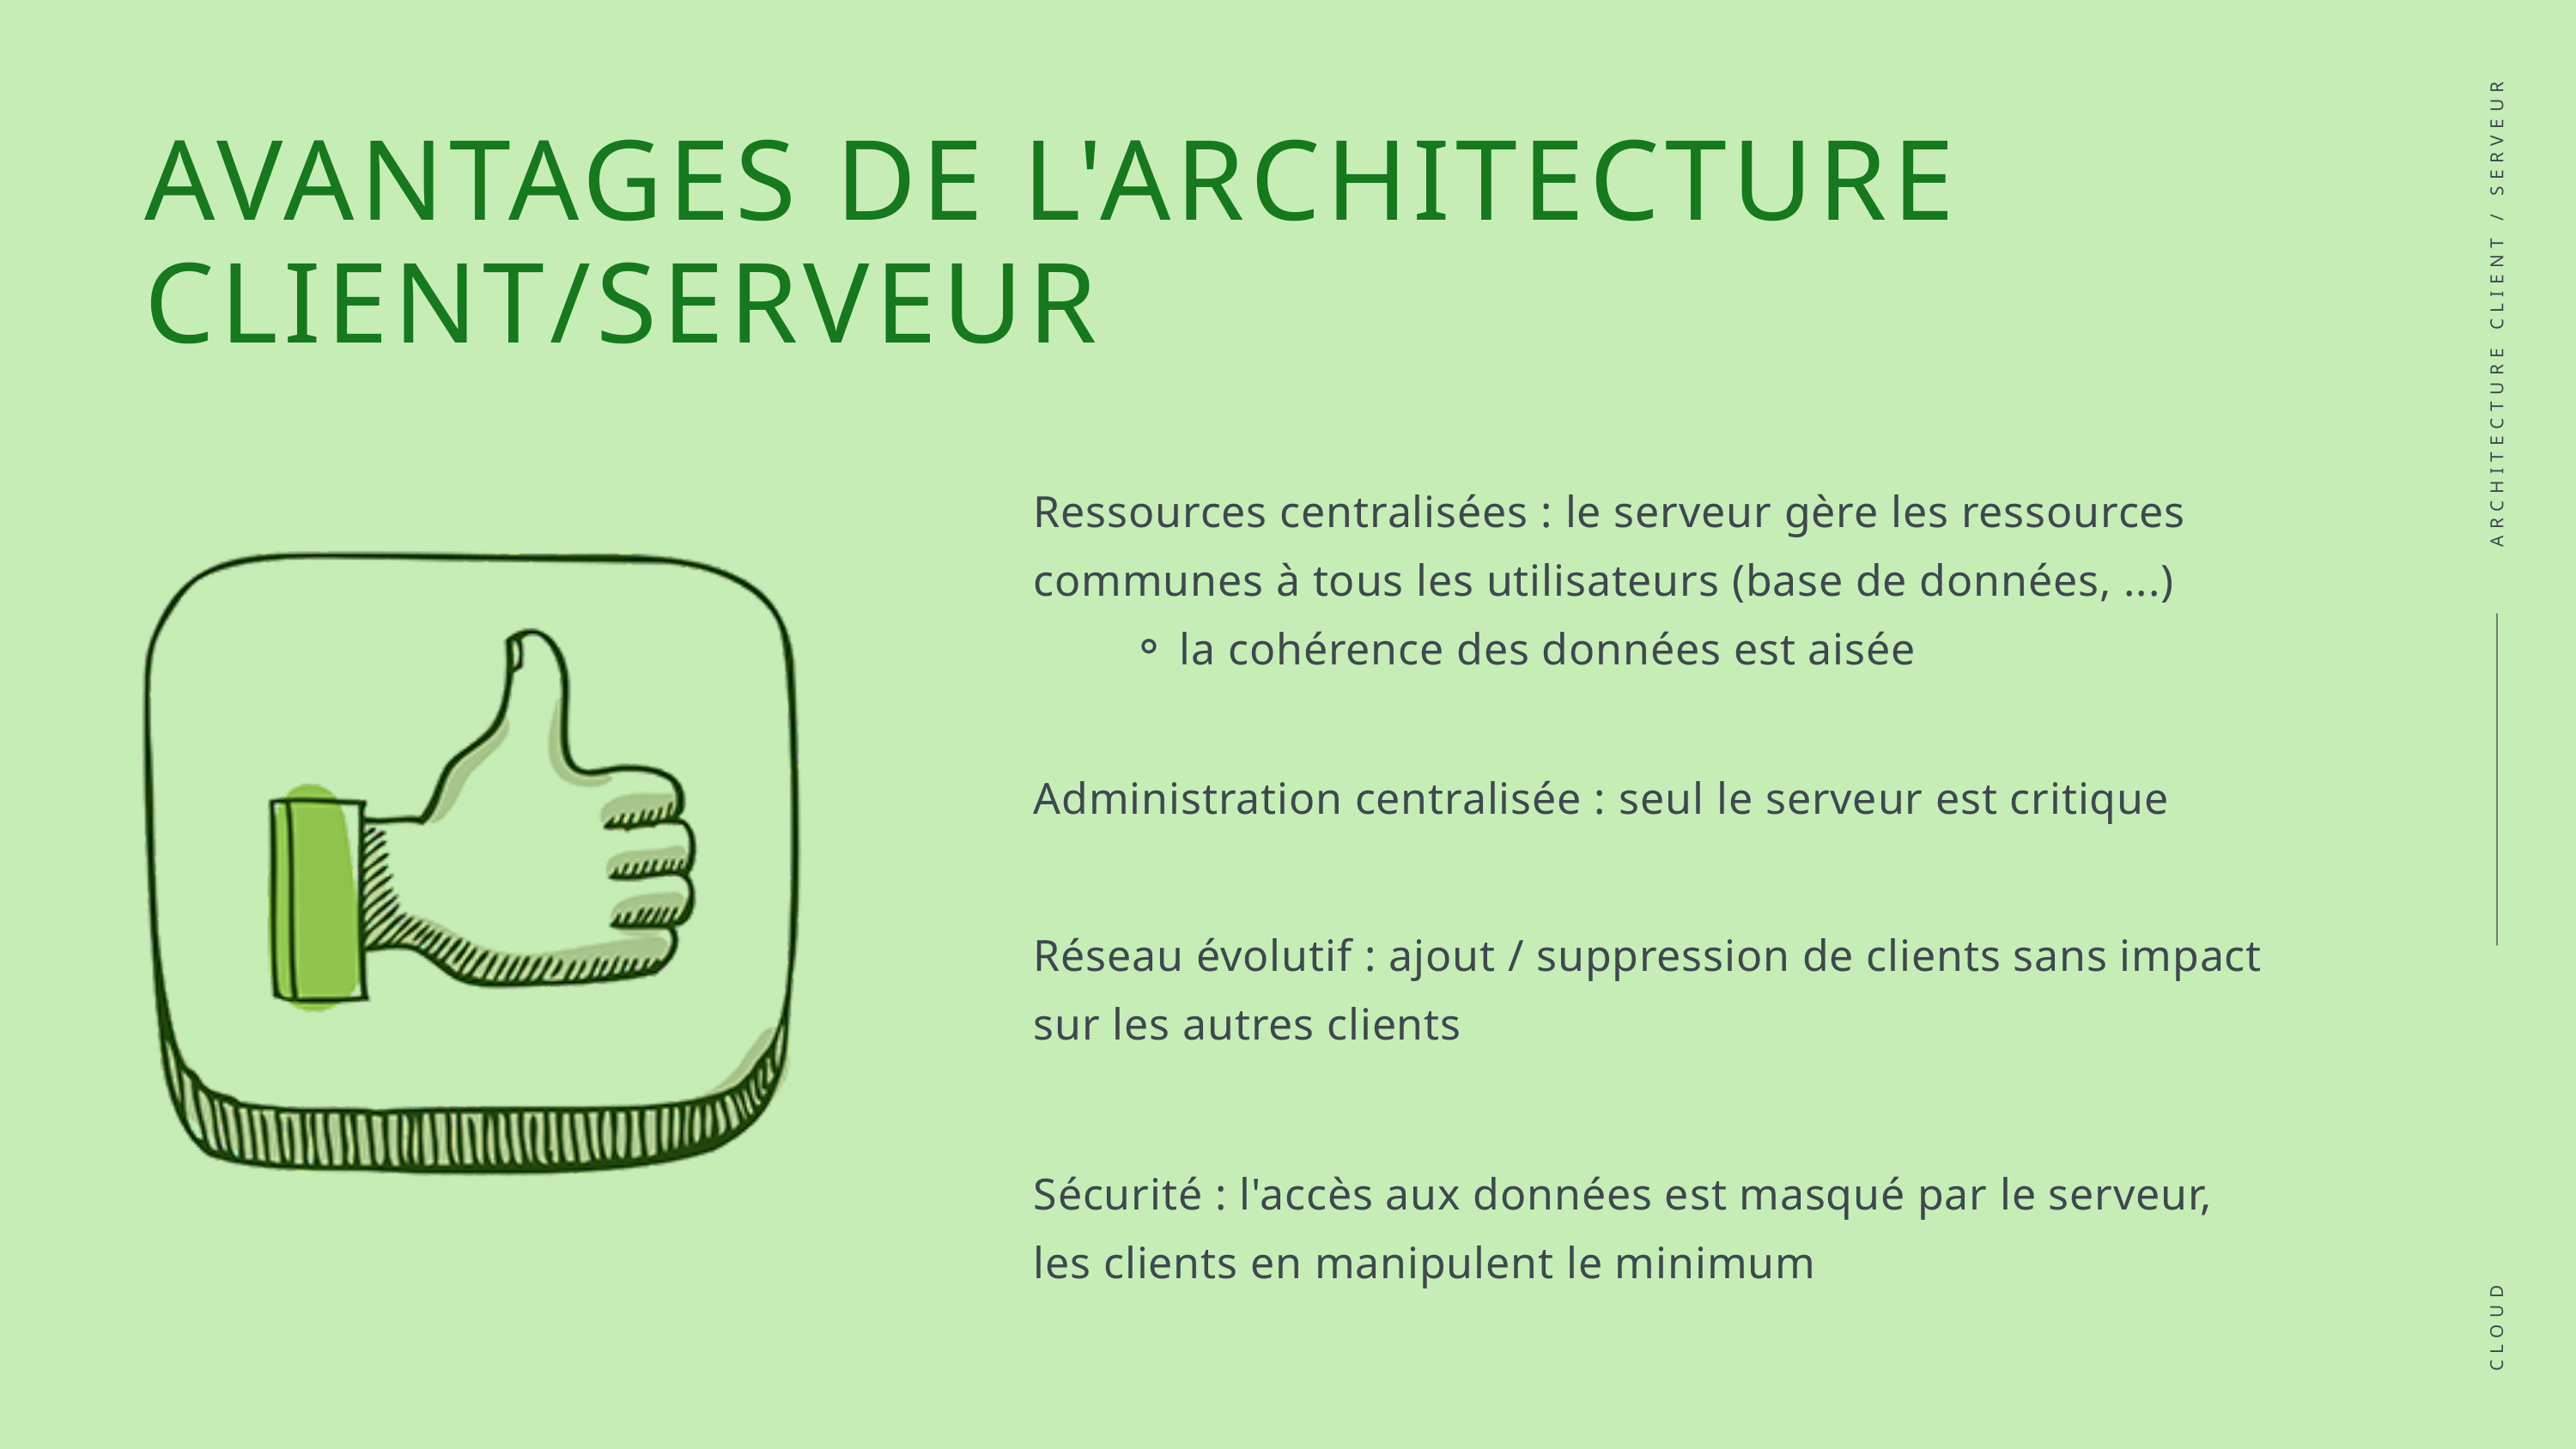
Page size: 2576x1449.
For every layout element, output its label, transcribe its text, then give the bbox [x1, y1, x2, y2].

text_box ARCHITECTURE CLIENT / SERVEUR [2486, 82, 2507, 614]
text_box Sécurité : l'accès aux données est masqué par le serveur, les clients en manipulent le minimum [1033, 1149, 2284, 1288]
text_box Administration centralisée : seul le serveur est critique [1033, 754, 2284, 823]
text_box AVANTAGES DE L'ARCHITECTURE CLIENT/SERVEUR [144, 119, 2395, 366]
text_box Ressources centralisées : le serveur gère les ressources communes à tous les utilisateurs (base de données, ...) la cohérence des données est aisée [1033, 467, 2284, 674]
text_box Réseau évolutif : ajout / suppression de clients sans impact sur les autres clients [1033, 911, 2284, 1049]
picture [57, 506, 889, 1240]
text_box CLOUD [2486, 925, 2506, 1372]
